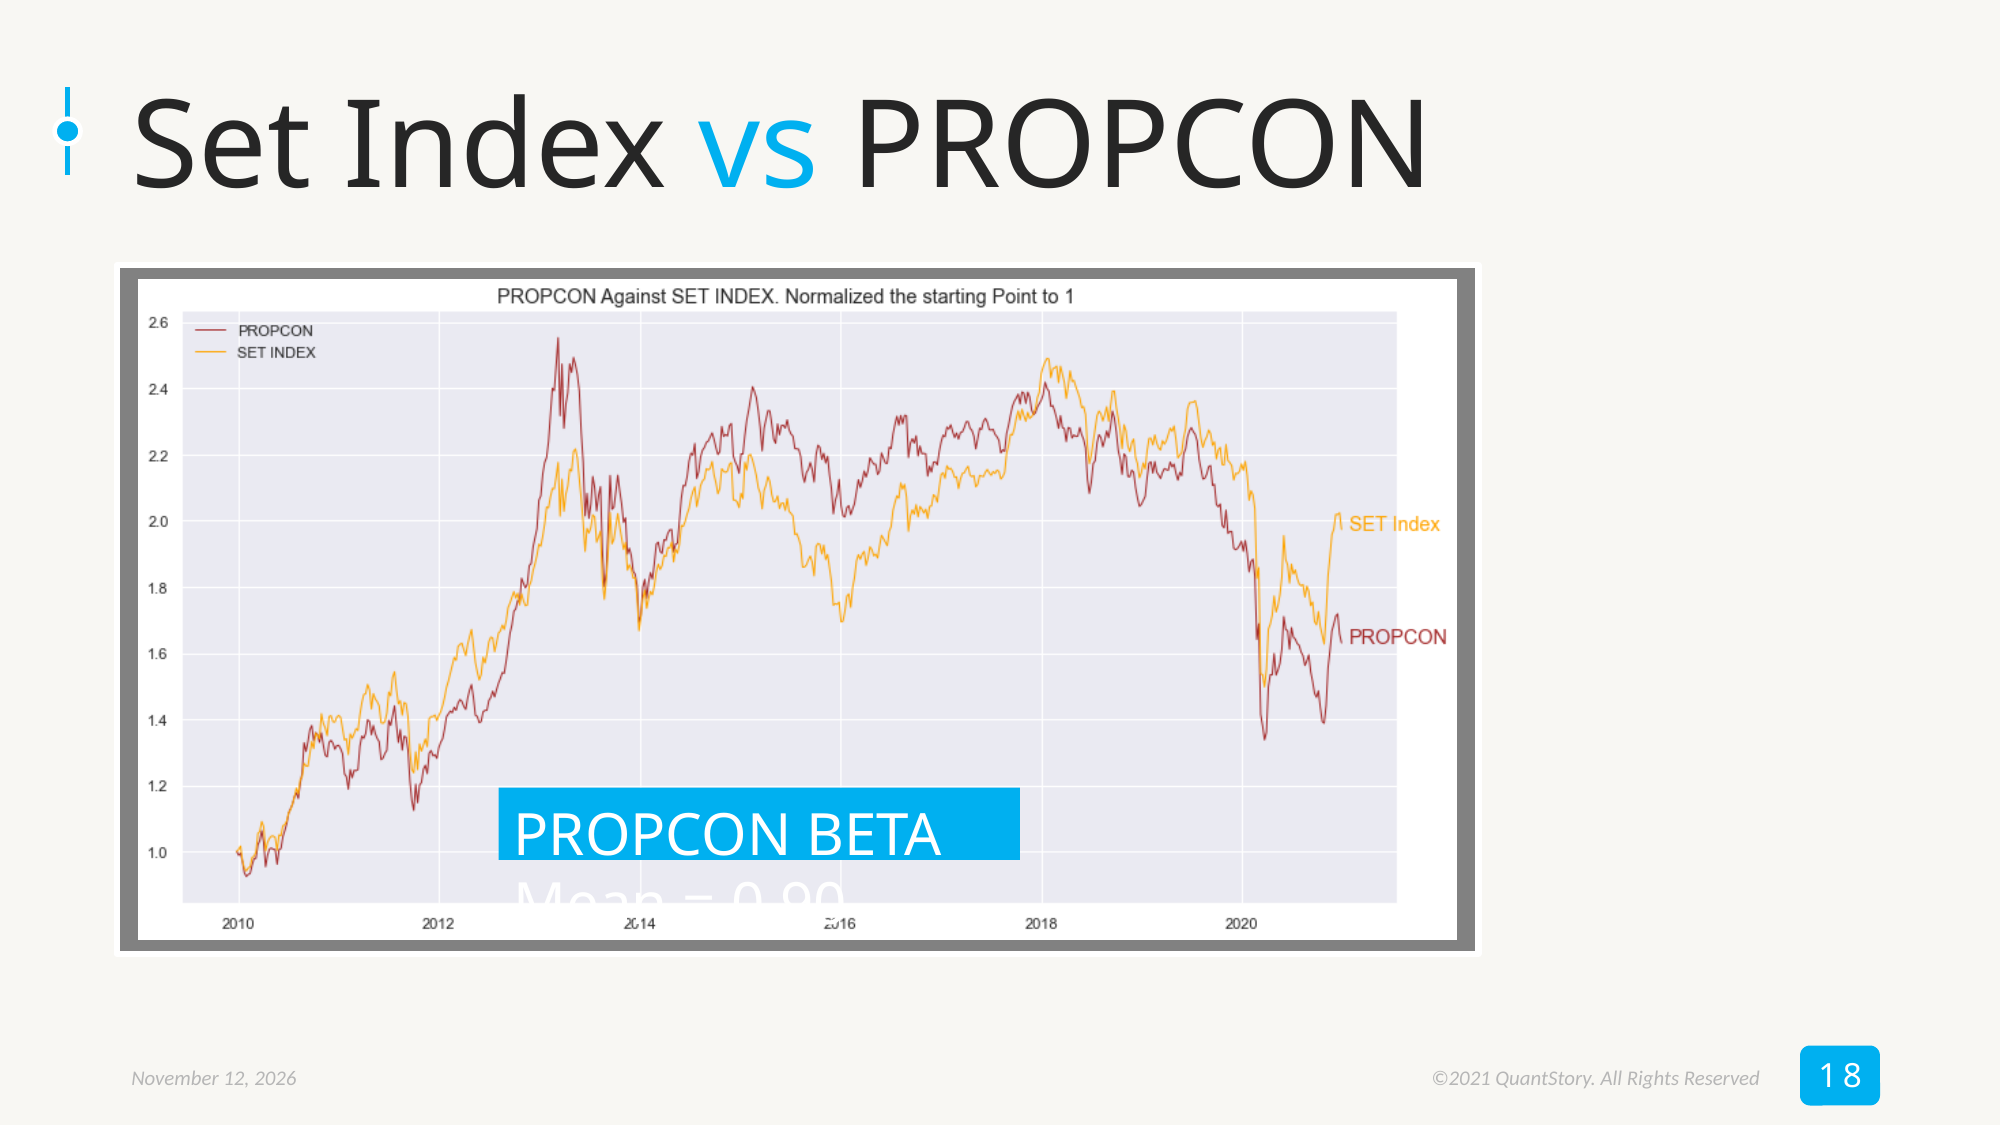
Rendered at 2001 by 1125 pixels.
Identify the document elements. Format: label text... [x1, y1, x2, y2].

slide_number 18 [1800, 1045, 1881, 1106]
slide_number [116, 1056, 584, 1098]
text_box [116, 265, 1479, 955]
picture [138, 279, 1458, 940]
title Set Index vs PROPCON [116, 45, 1900, 233]
footer ©2021 QuantStory. All Rights Reserved [908, 1056, 1775, 1098]
